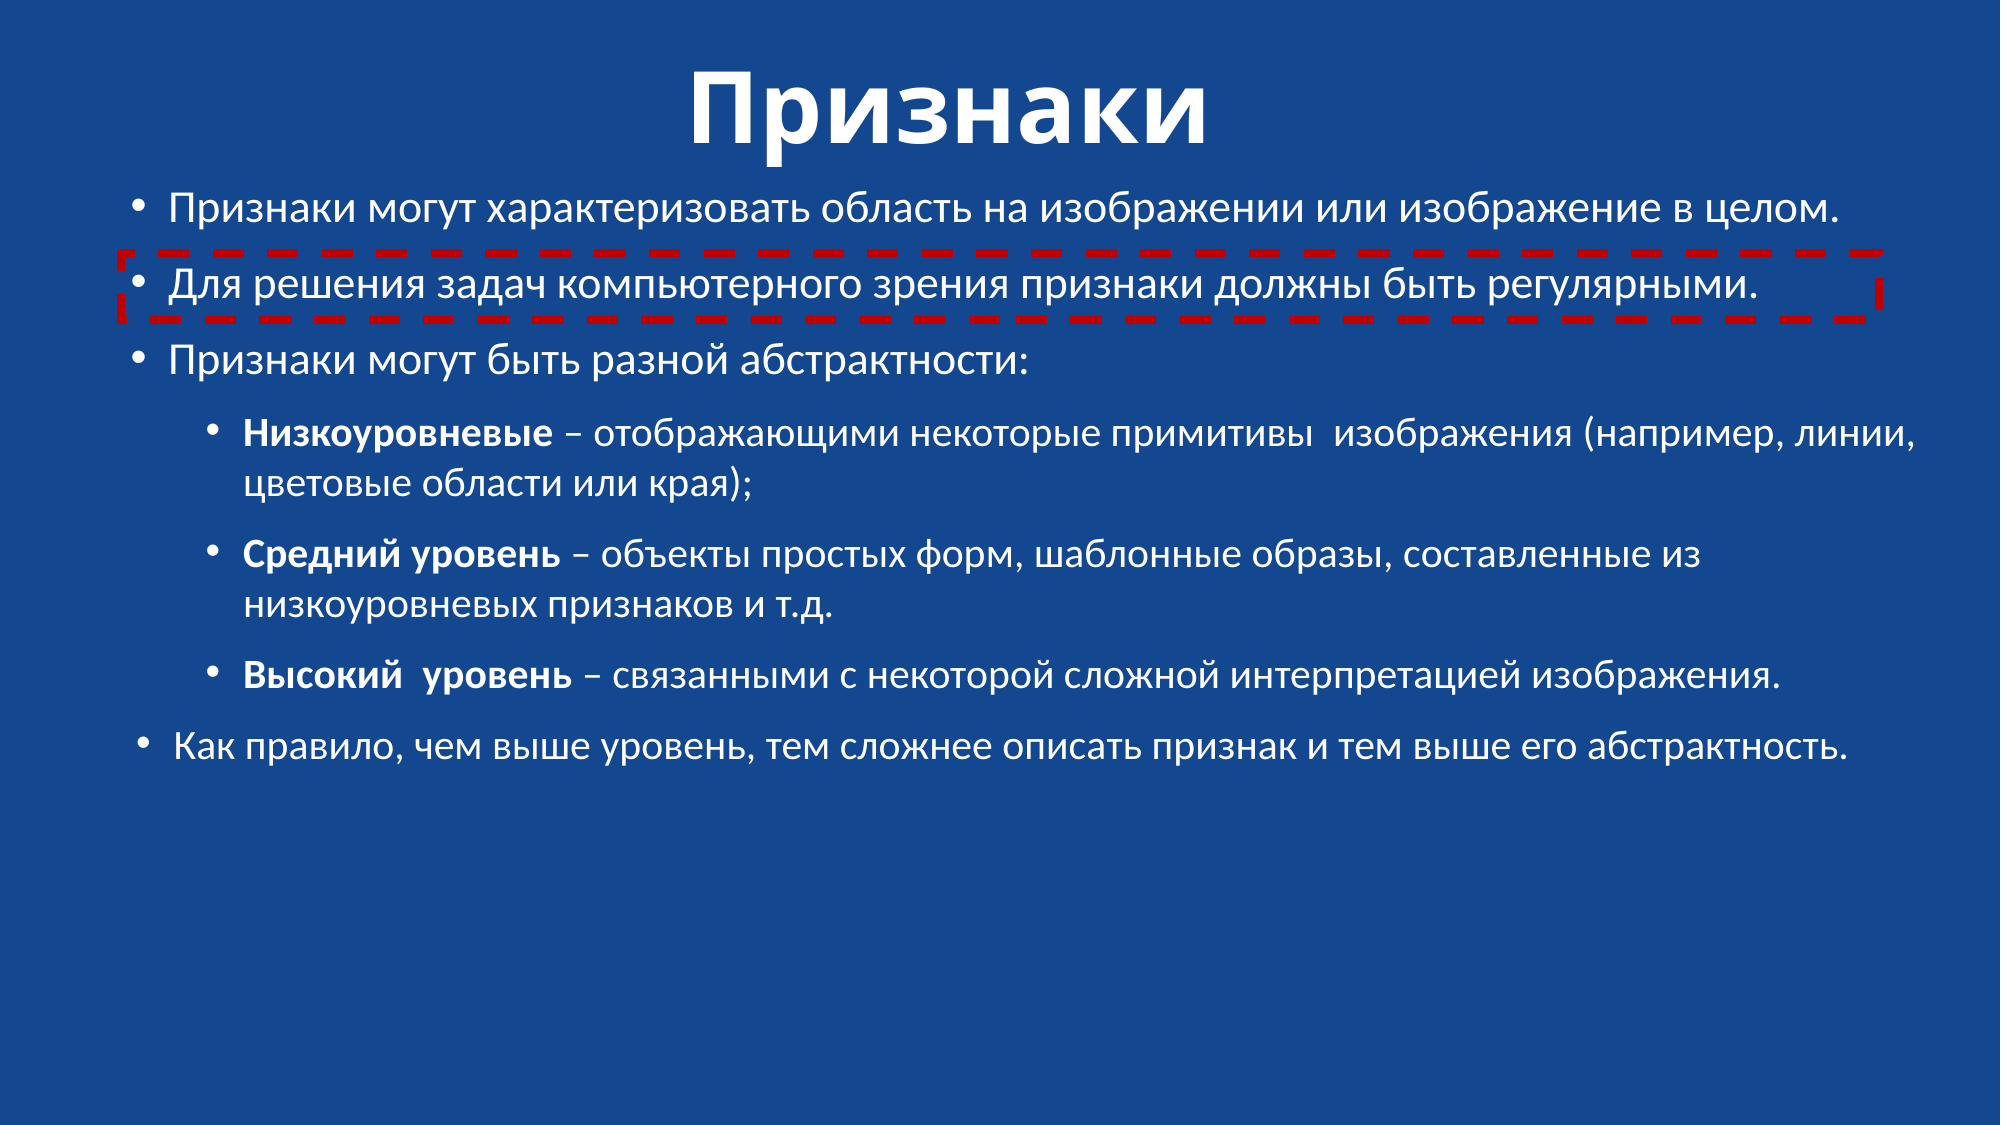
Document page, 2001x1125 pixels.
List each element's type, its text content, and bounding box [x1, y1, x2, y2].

text_box [120, 252, 1880, 321]
title Признаки [110, 2, 1860, 169]
list Признаки могут характеризовать область на изображении или изображение в целом. Для решения задач компьютерного зрения признаки должны быть регулярными. Признаки могут быть разной абстрактности: Низкоуровневые – отображающими некоторые примитивы изображения (например, линии, цветовые области или края); Средний уровень – объекты простых форм, шаблонные образы, составленные из низкоуровневых признаков и т.д. Высокий уровень – связанными с некоторой сложной интерпретацией изображения. Как правило, чем выше уровень, тем сложнее описать признак и тем выше его абстрактность. [40, 169, 1963, 1057]
